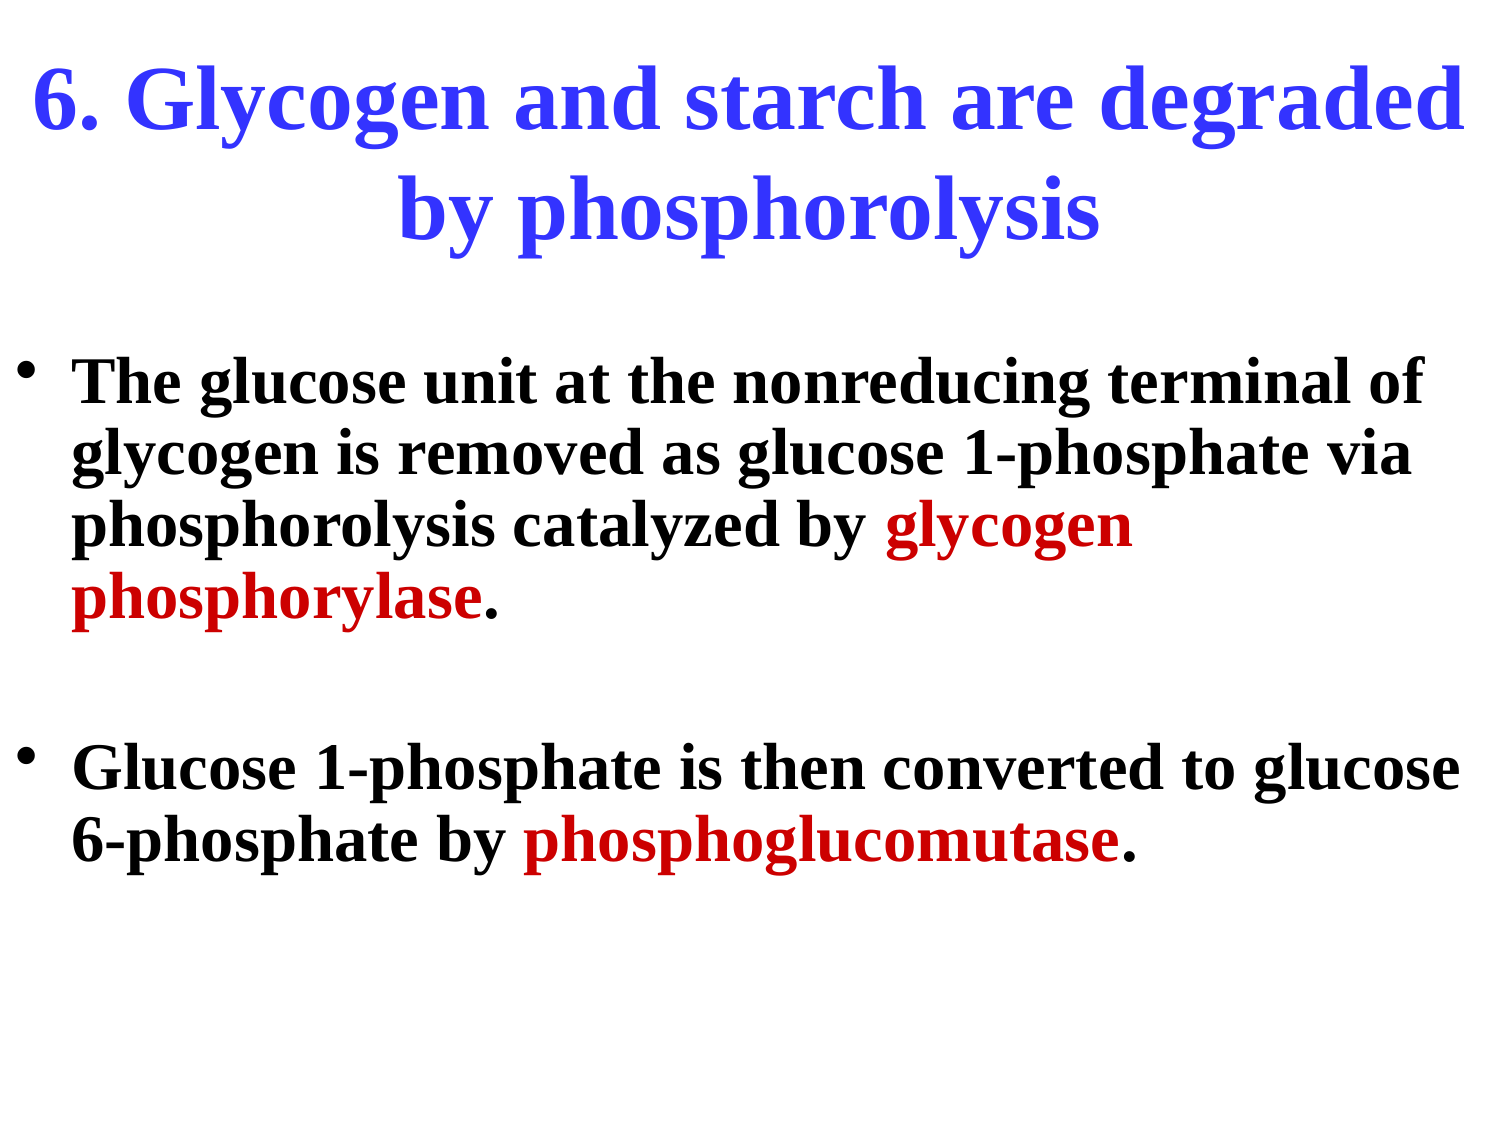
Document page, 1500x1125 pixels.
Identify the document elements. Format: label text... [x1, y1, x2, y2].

list The glucose unit at the nonreducing terminal of glycogen is removed as glucose 1-phosphate via phosphorolysis catalyzed by glycogen phosphorylase. Glucose 1-phosphate is then converted to glucose 6-phosphate by phosphoglucomutase. [0, 337, 1500, 1125]
title 6. Glycogen and starch are degraded by phosphorolysis [0, 54, 1500, 243]
